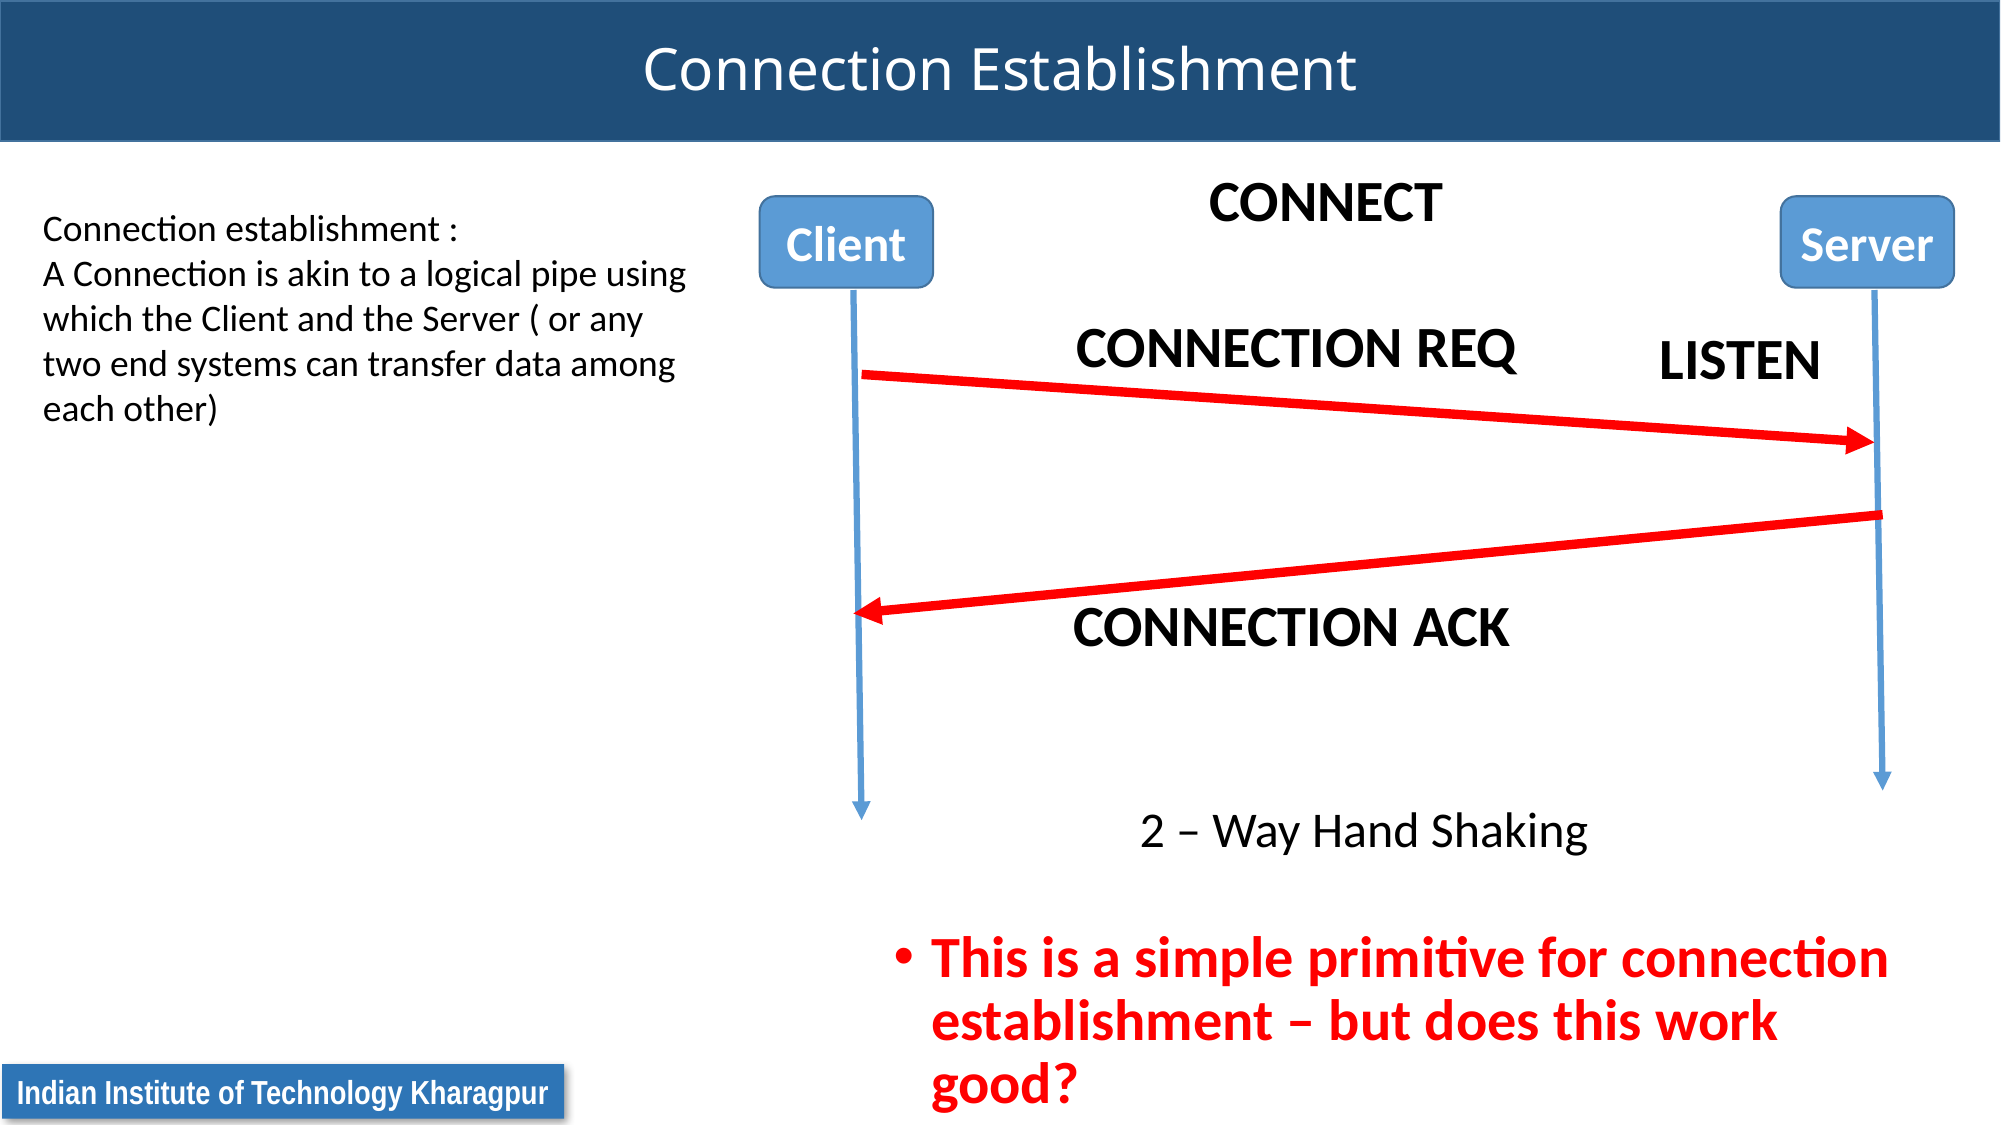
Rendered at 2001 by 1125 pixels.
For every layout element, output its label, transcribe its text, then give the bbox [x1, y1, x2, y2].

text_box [759, 156, 1955, 821]
text_box 2 – Way Hand Shaking [853, 821, 1875, 866]
title Connection Establishment [0, 1, 2000, 141]
list This is a simple primitive for connection establishment – but does this work good? [879, 919, 1926, 1104]
text_box Connection establishment : A Connection is akin to a logical pipe using which the Client and the Server ( or any two end systems can transfer data among each other) [28, 196, 718, 436]
